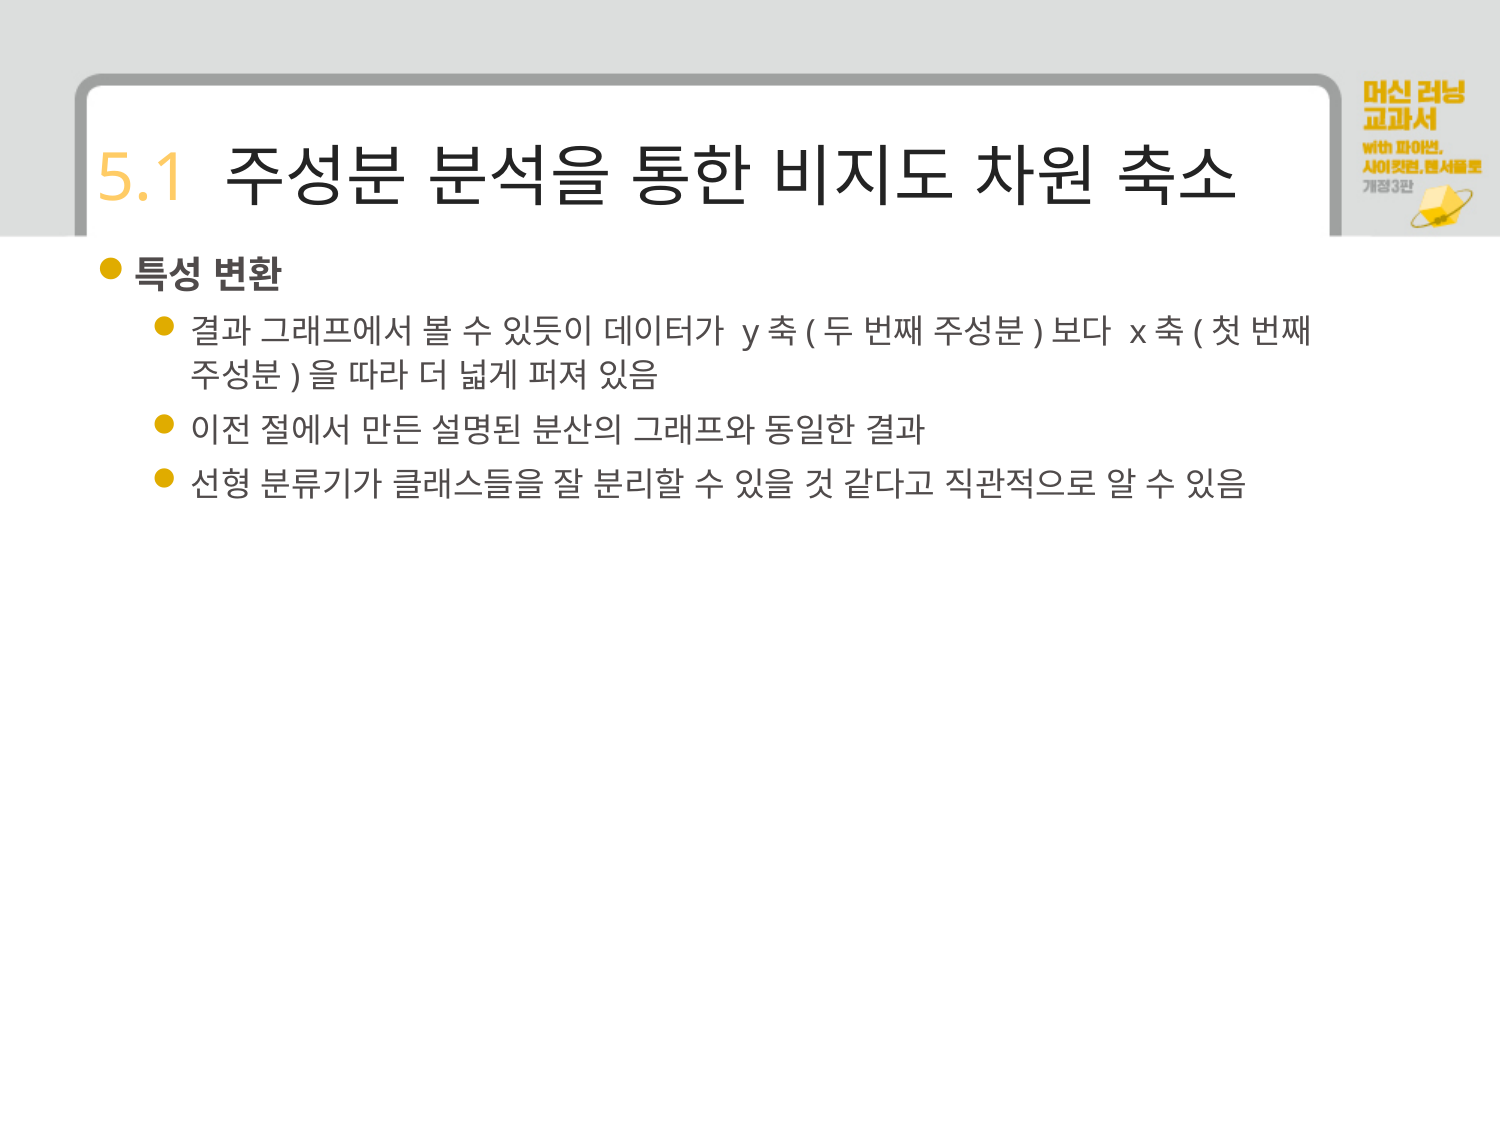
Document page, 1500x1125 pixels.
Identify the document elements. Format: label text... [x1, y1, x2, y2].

list 특성 변환 결과 그래프에서 볼 수 있듯이 데이터가 y축(두 번째 주성분)보다 x축(첫 번째 주성분)을 따라 더 넓게 퍼져 있음 이전 절에서 만든 설명된 분산의 그래프와 동일한 결과 선형 분류기가 클래스들을 잘 분리할 수 있을 것 같다고 직관적으로 알 수 있음 [81, 239, 1412, 1054]
picture [0, 0, 1500, 1125]
title 5.1 주성분 분석을 통한 비지도 차원 축소 [81, 90, 1412, 222]
